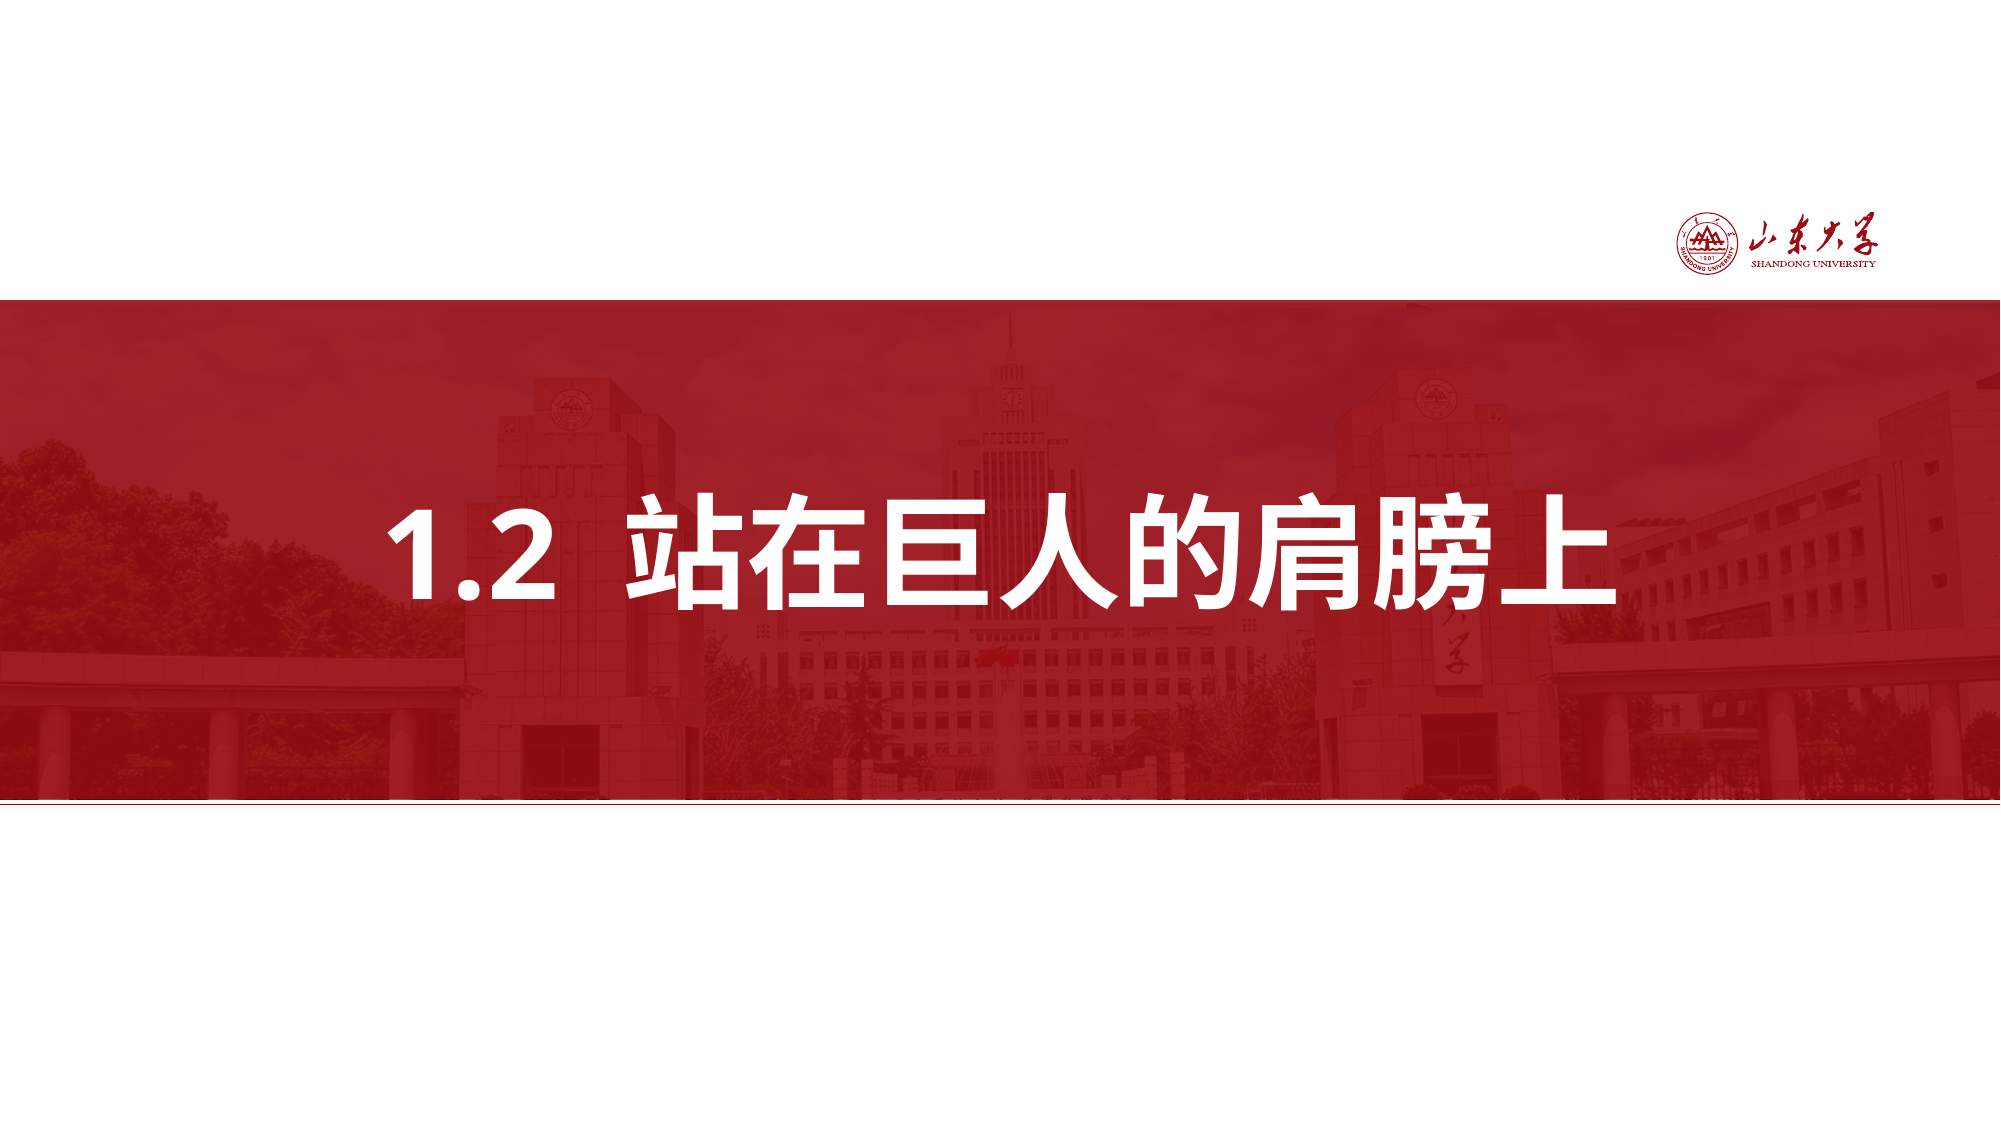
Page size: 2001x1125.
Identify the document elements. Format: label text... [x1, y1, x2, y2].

list 1.2 站在巨人的肩膀上 [0, 484, 2000, 679]
